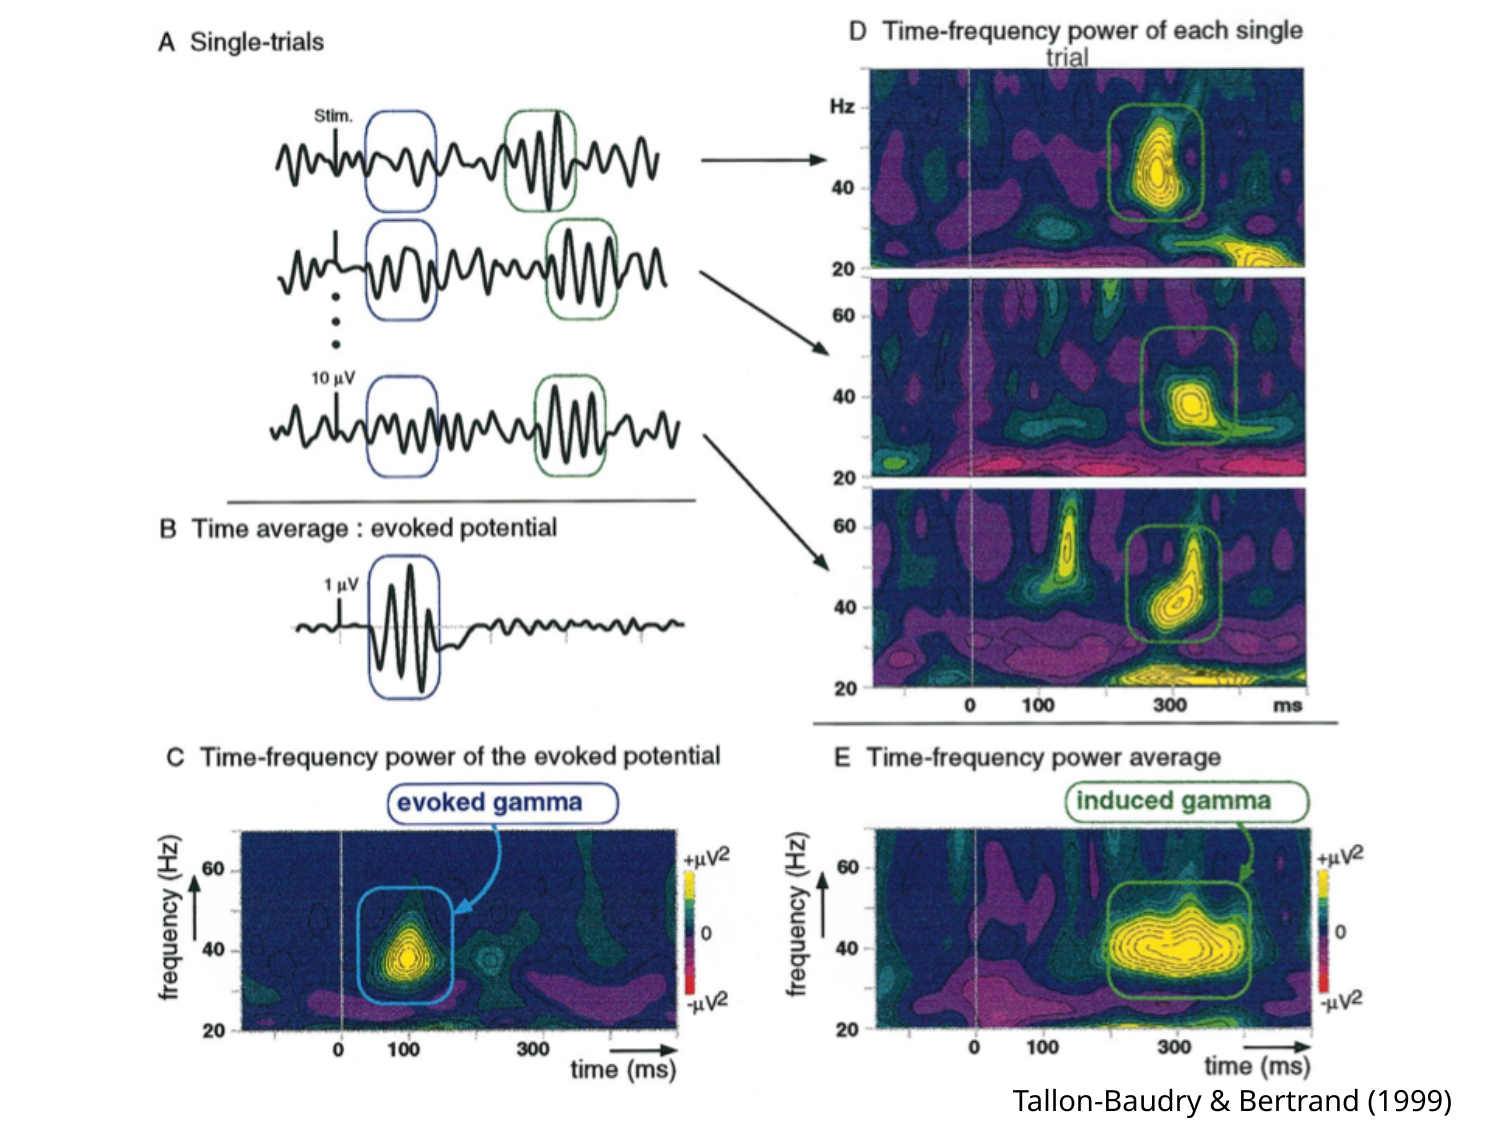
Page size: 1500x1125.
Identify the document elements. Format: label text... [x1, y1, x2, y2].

text_box Tallon-Baudry & Bertrand (1999) [965, 1074, 1500, 1125]
picture [149, 0, 1379, 1097]
